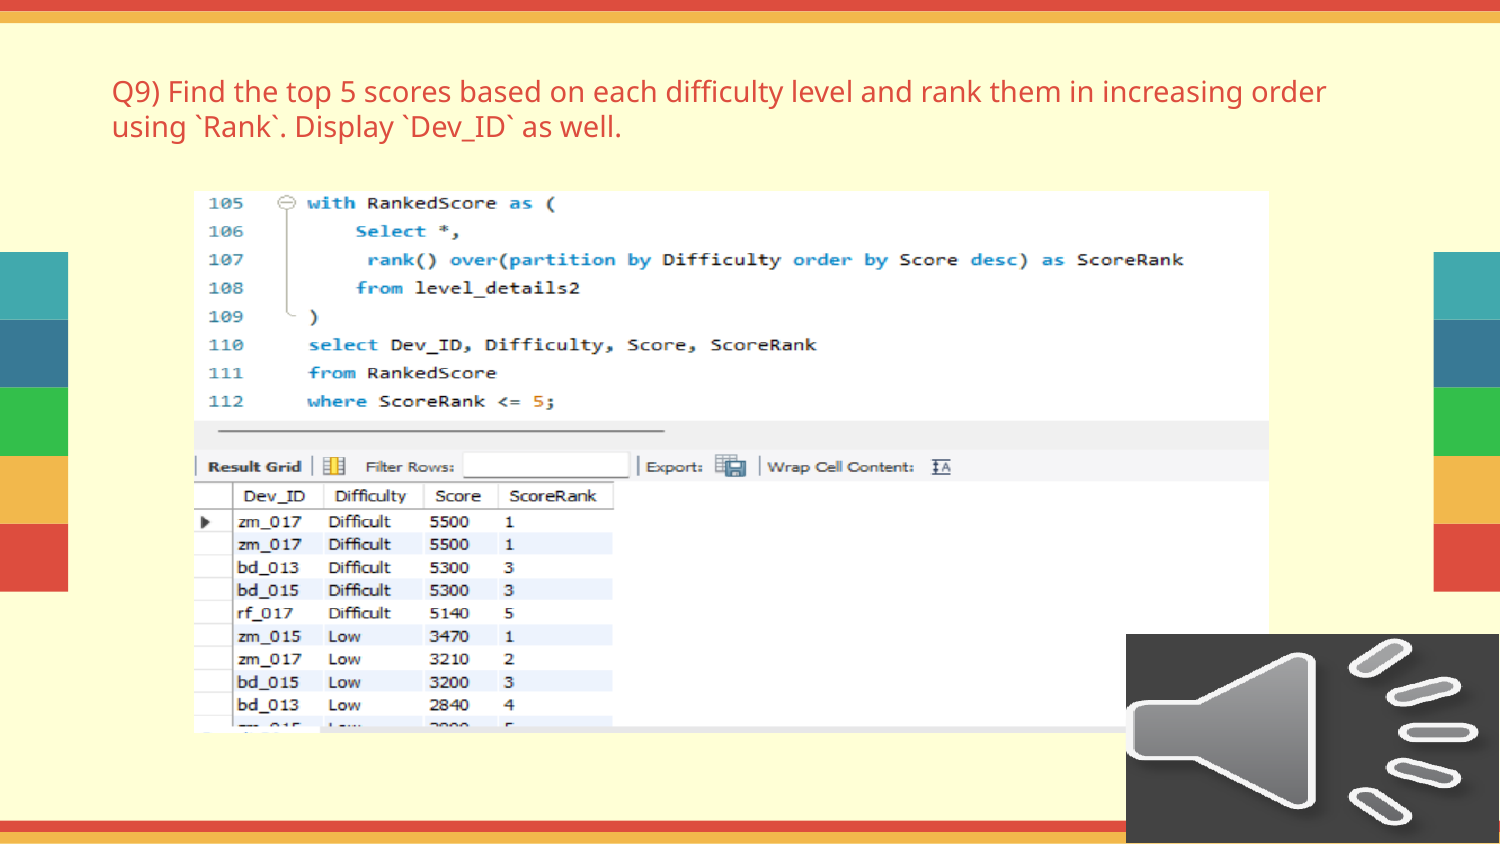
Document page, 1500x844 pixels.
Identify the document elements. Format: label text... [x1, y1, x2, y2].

title Q9) Find the top 5 scores based on each difficulty level and rank them in increasing order using `Rank`. Display `Dev_ID` as well. [96, 58, 1446, 159]
picture [194, 191, 1500, 844]
